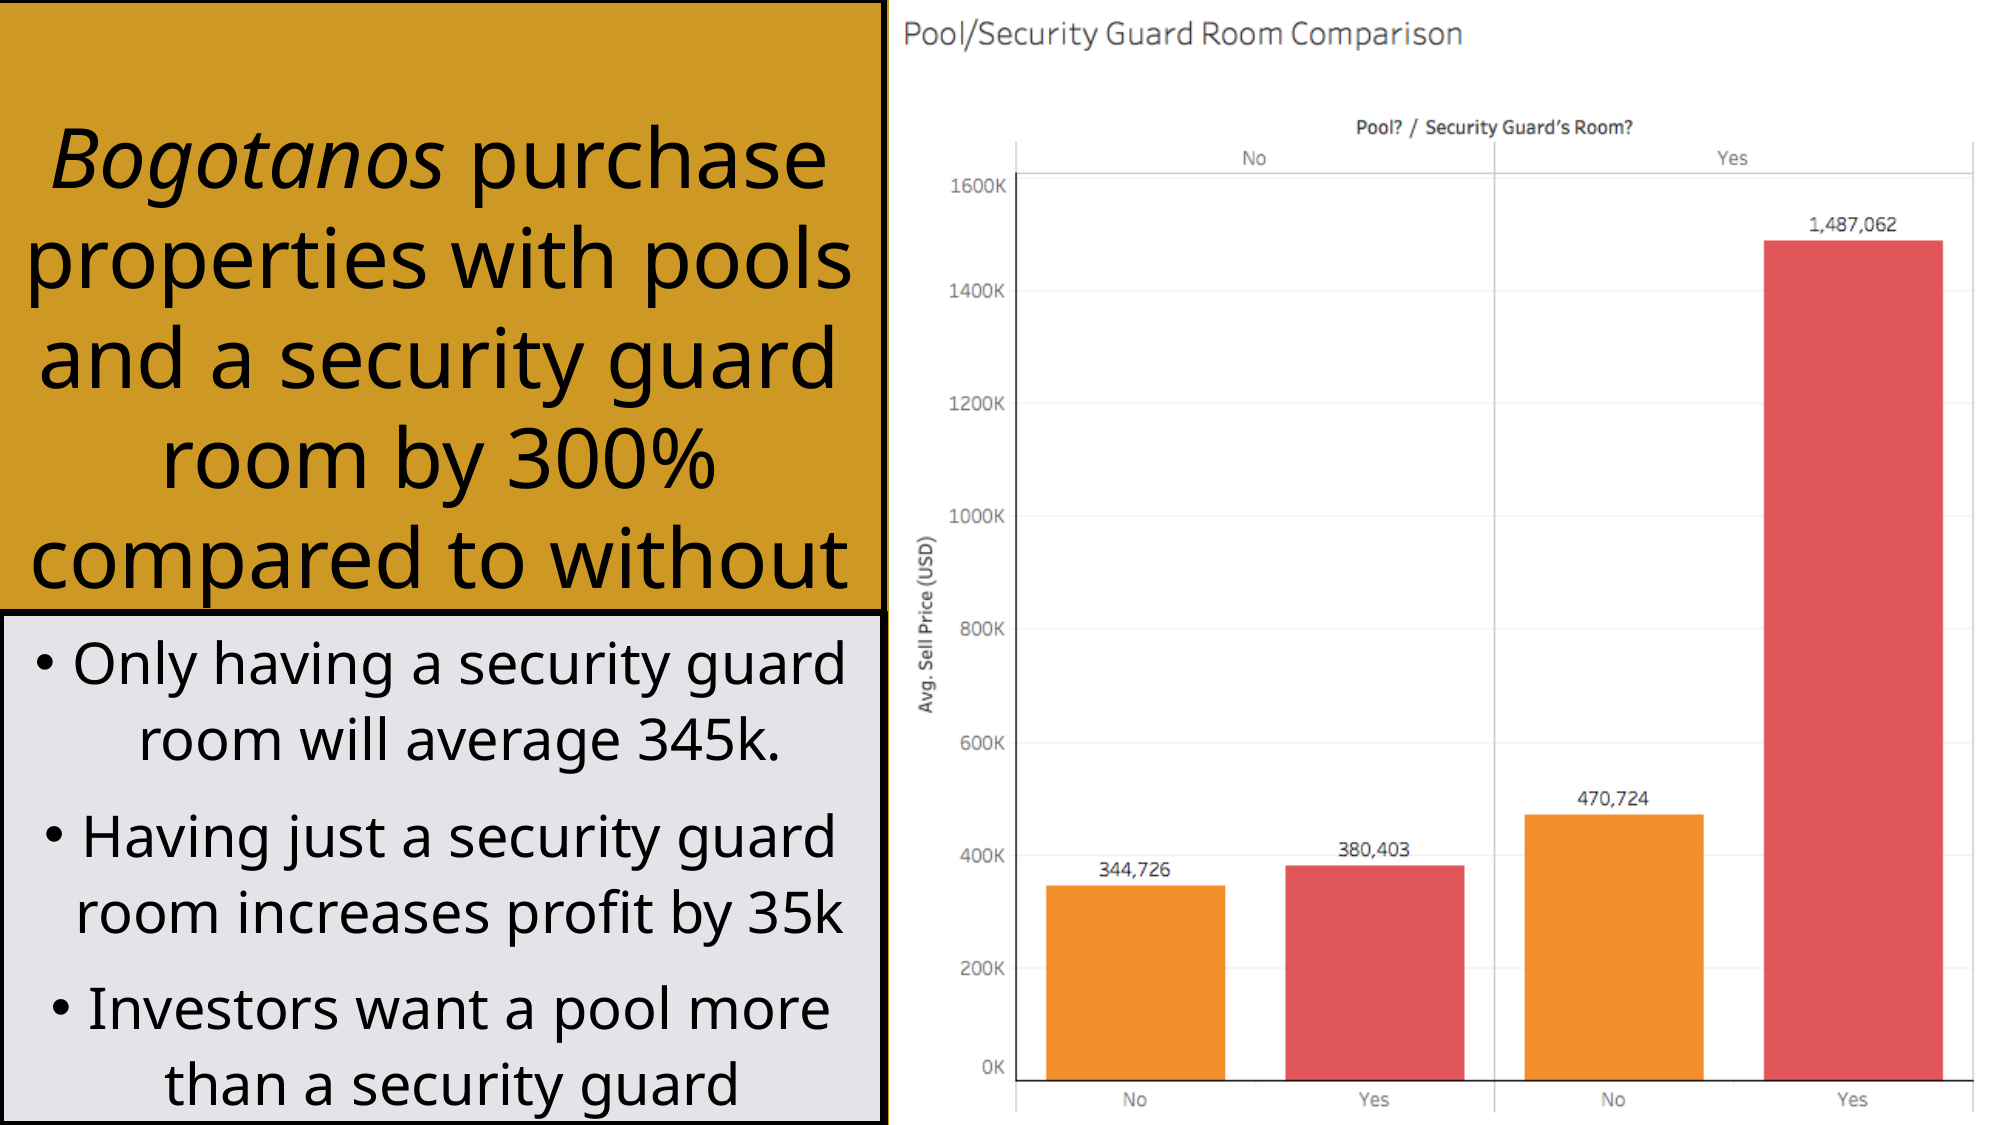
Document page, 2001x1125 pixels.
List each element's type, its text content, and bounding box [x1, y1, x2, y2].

list Only having a security guard room will average 345k. Having just a security guard room increases profit by 35k Investors want a pool more than a security guard [0, 613, 885, 1125]
title Bogotanos purchase properties with pools and a security guard room by 300% compared to without [0, 0, 885, 613]
text_box [885, 0, 889, 1125]
picture [889, 0, 2000, 1125]
